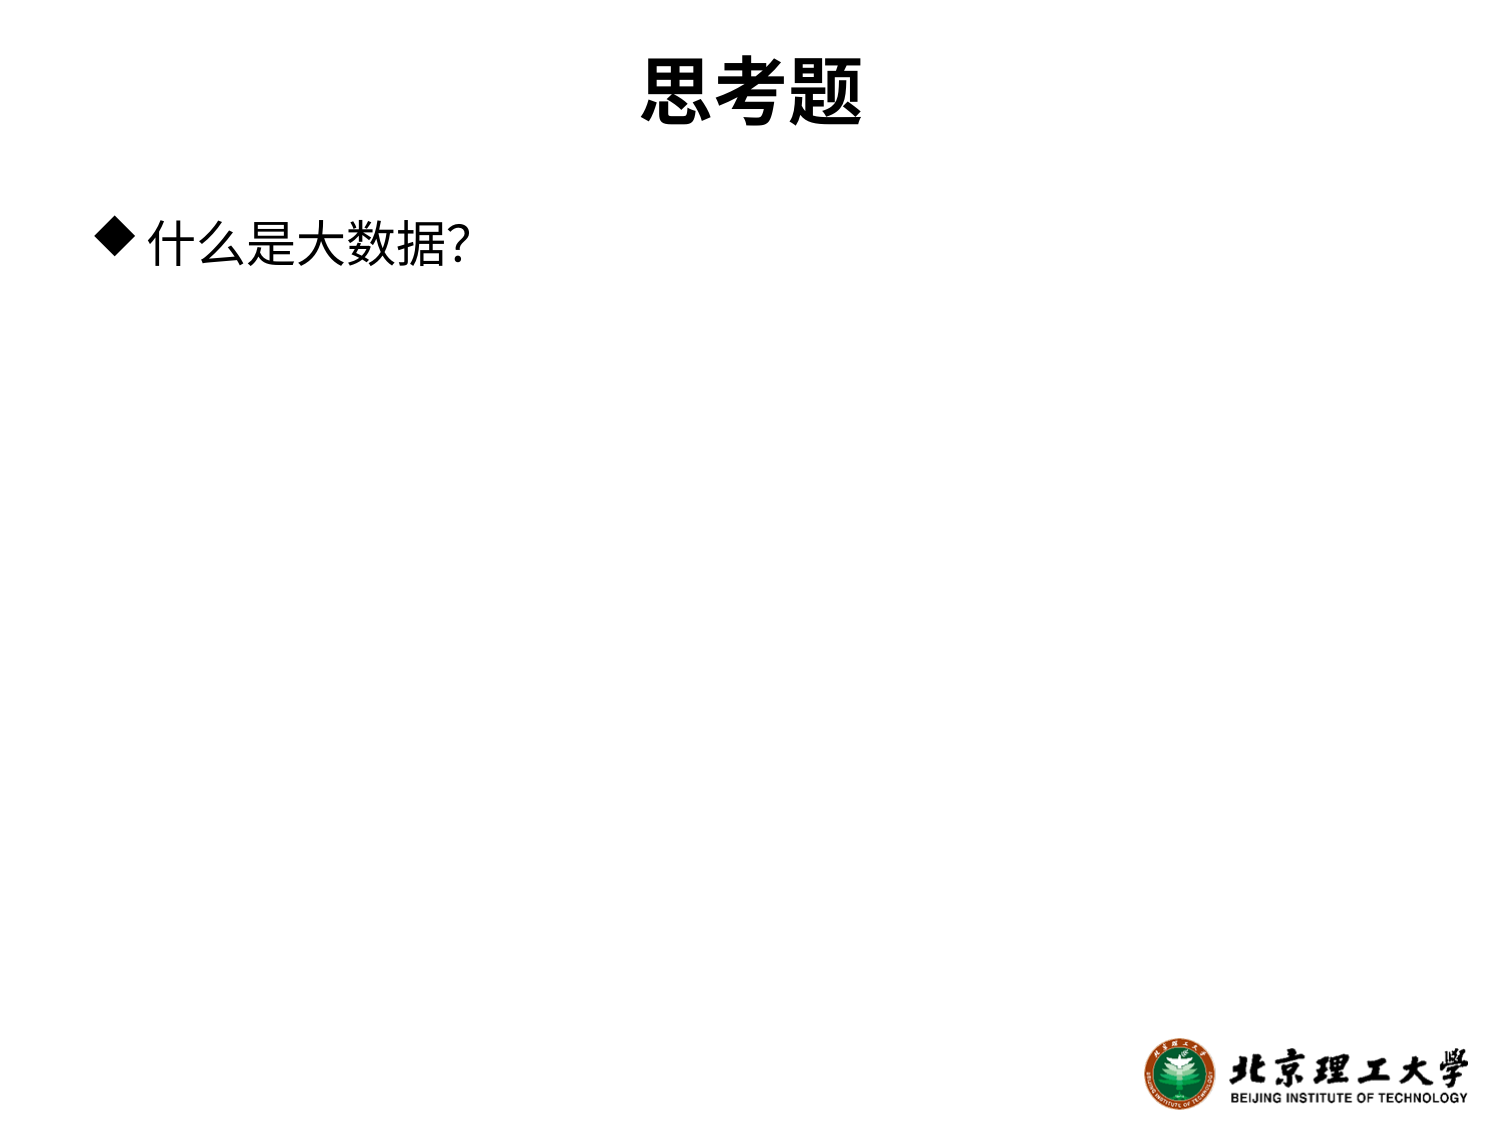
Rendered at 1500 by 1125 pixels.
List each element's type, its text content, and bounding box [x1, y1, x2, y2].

picture [1144, 1038, 1468, 1110]
title 思考题 [76, 17, 1425, 163]
list 什么是大数据？ [75, 190, 1425, 1005]
